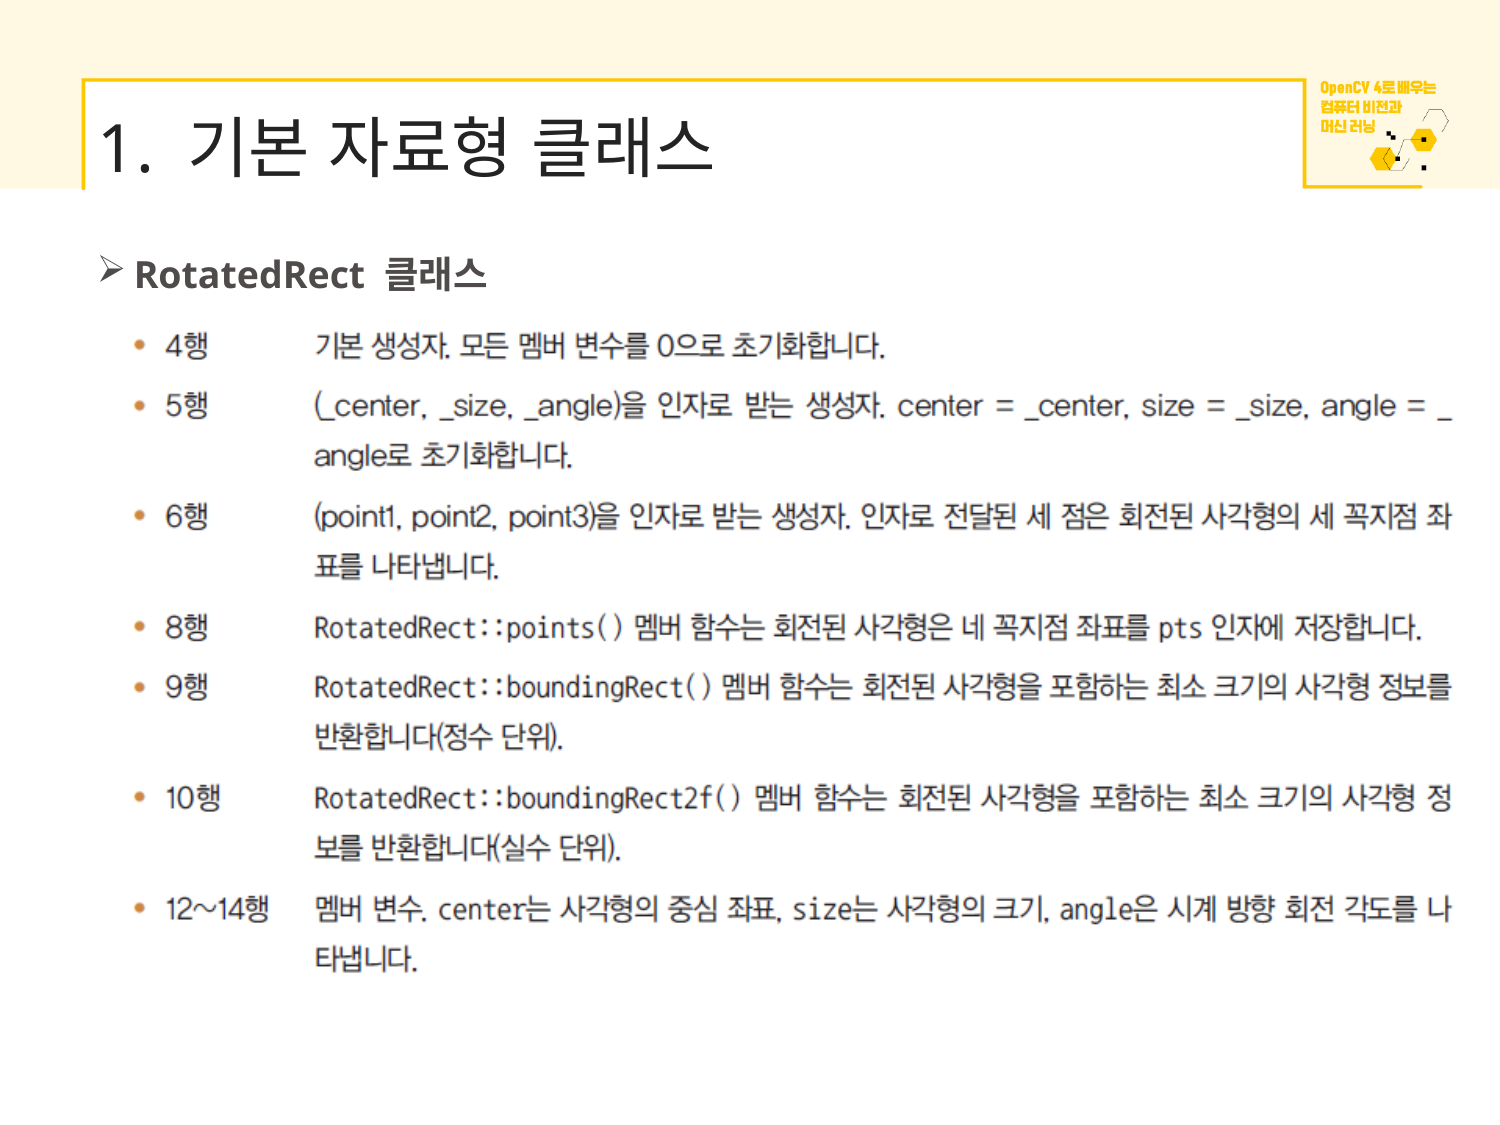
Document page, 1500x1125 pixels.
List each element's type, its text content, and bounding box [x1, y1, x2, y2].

title 1. 기본 자료형 클래스 [82, 61, 1413, 193]
list RotatedRect 클래스 [81, 239, 1412, 1054]
picture [0, 0, 1500, 1125]
